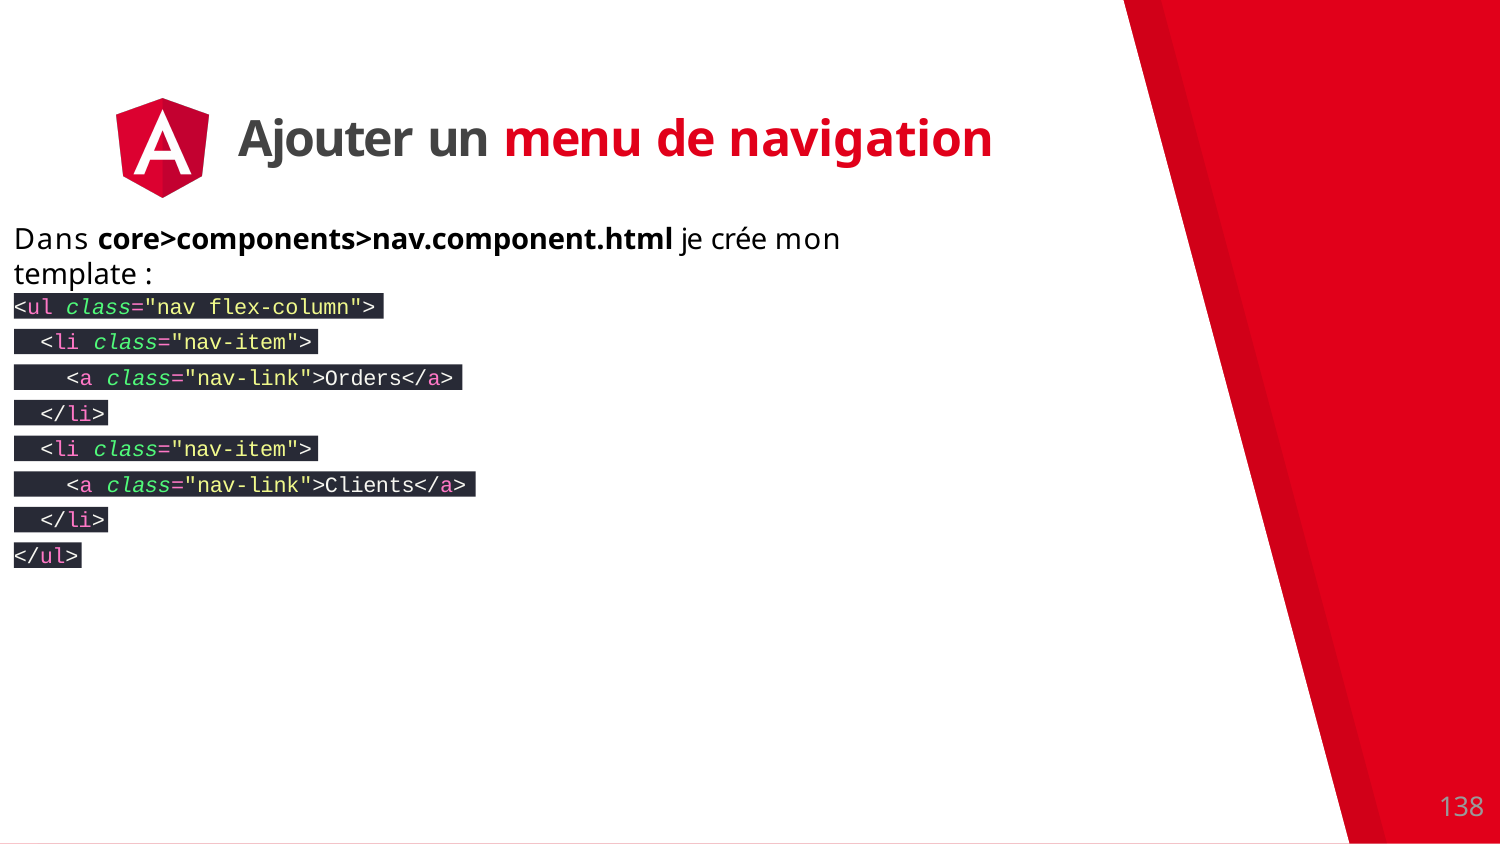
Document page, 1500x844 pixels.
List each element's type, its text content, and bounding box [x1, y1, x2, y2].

text_box Dans core>components>nav.component.html je crée mon template : [11, 218, 941, 291]
text_box <li class="nav-item"> [14, 328, 319, 355]
slide_number 123 [1431, 794, 1488, 844]
title Ajouter un menu de navigation [55, 27, 1120, 248]
text_box </li> [14, 506, 109, 533]
text_box </ul> [13, 542, 82, 568]
text_box <ul class="nav flex-column"> [13, 293, 384, 319]
picture [100, 83, 226, 208]
text_box <a class="nav-link">Orders</a> [13, 364, 463, 390]
text_box <li class="nav-item"> [14, 435, 319, 462]
text_box </li> [14, 399, 109, 426]
text_box <a class="nav-link">Clients</a> [13, 471, 476, 497]
